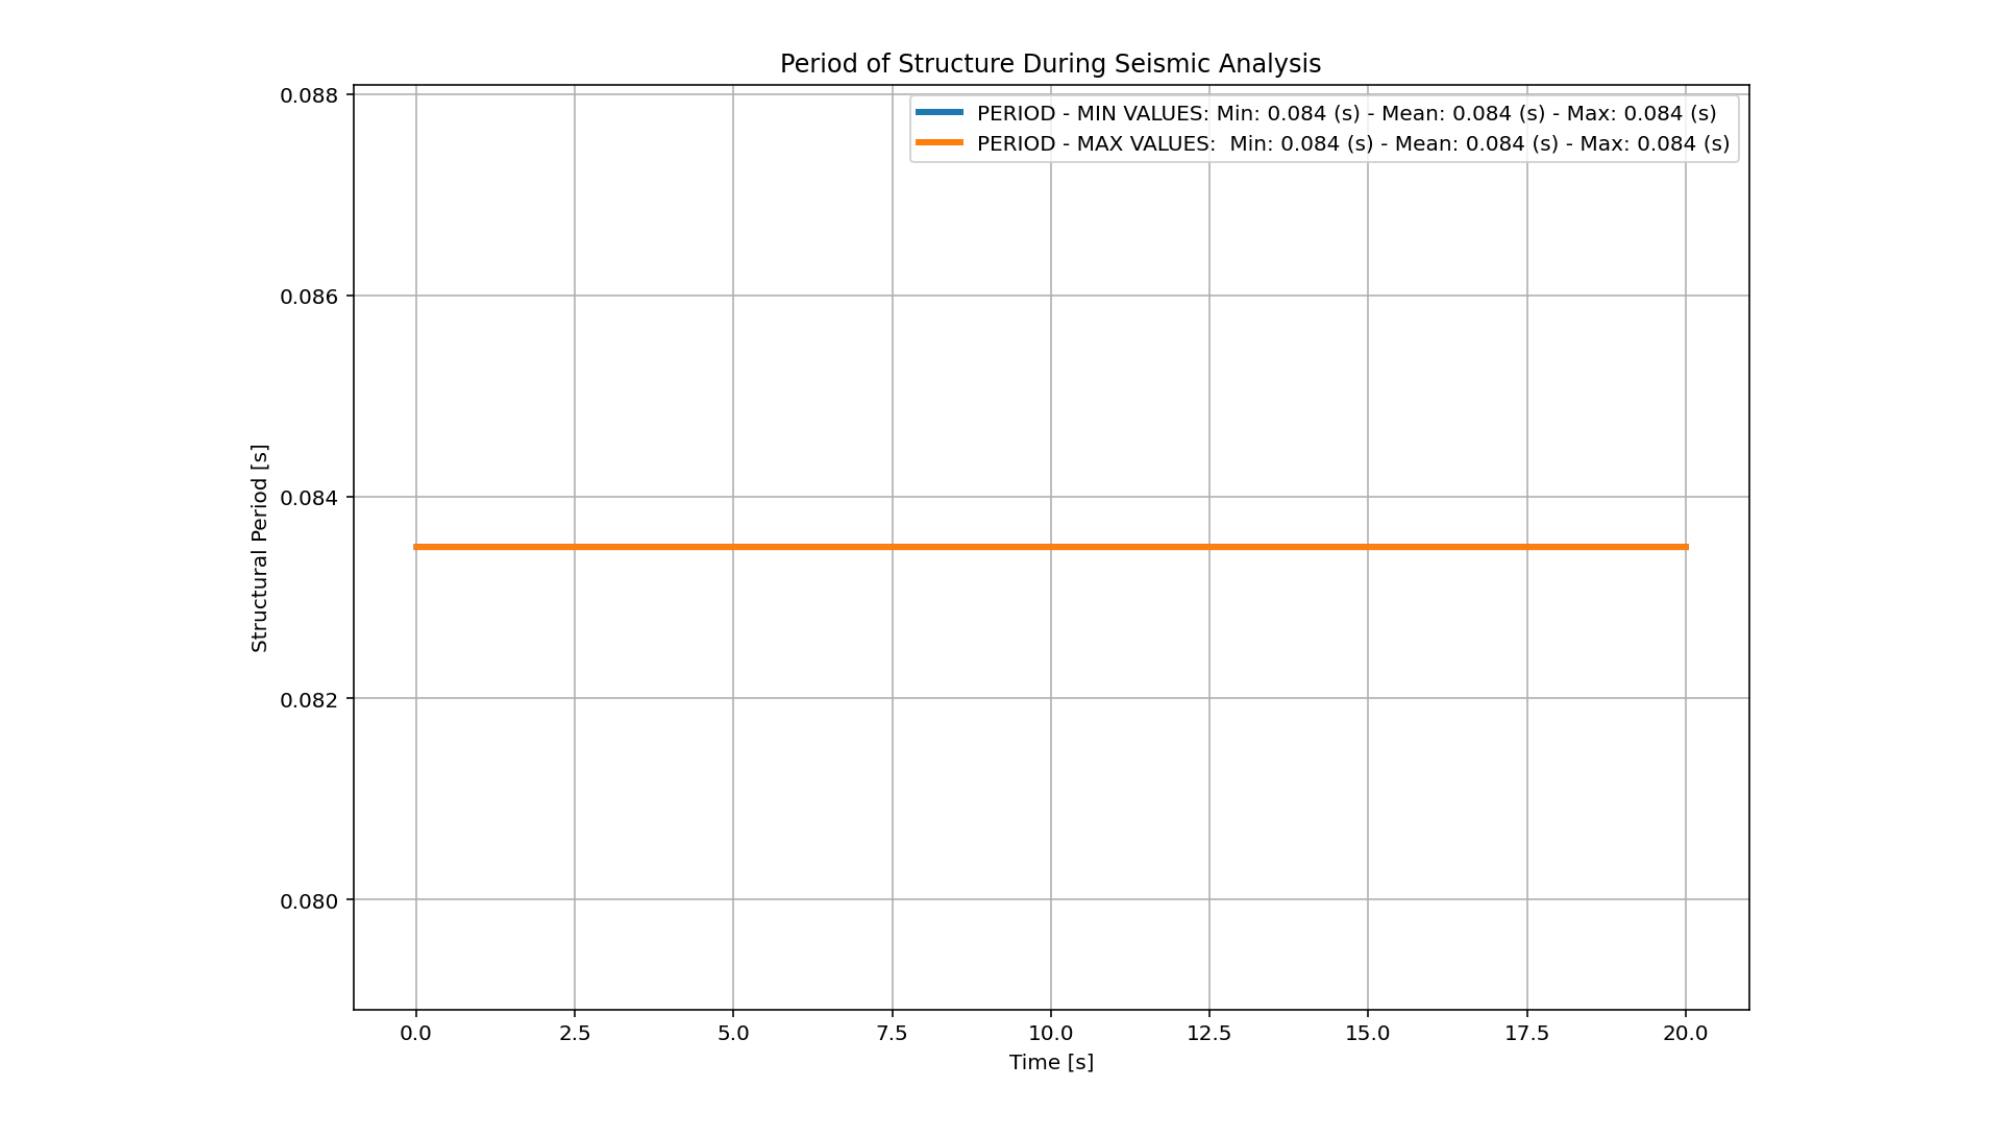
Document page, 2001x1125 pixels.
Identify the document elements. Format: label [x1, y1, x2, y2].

picture [235, 37, 1764, 1087]
